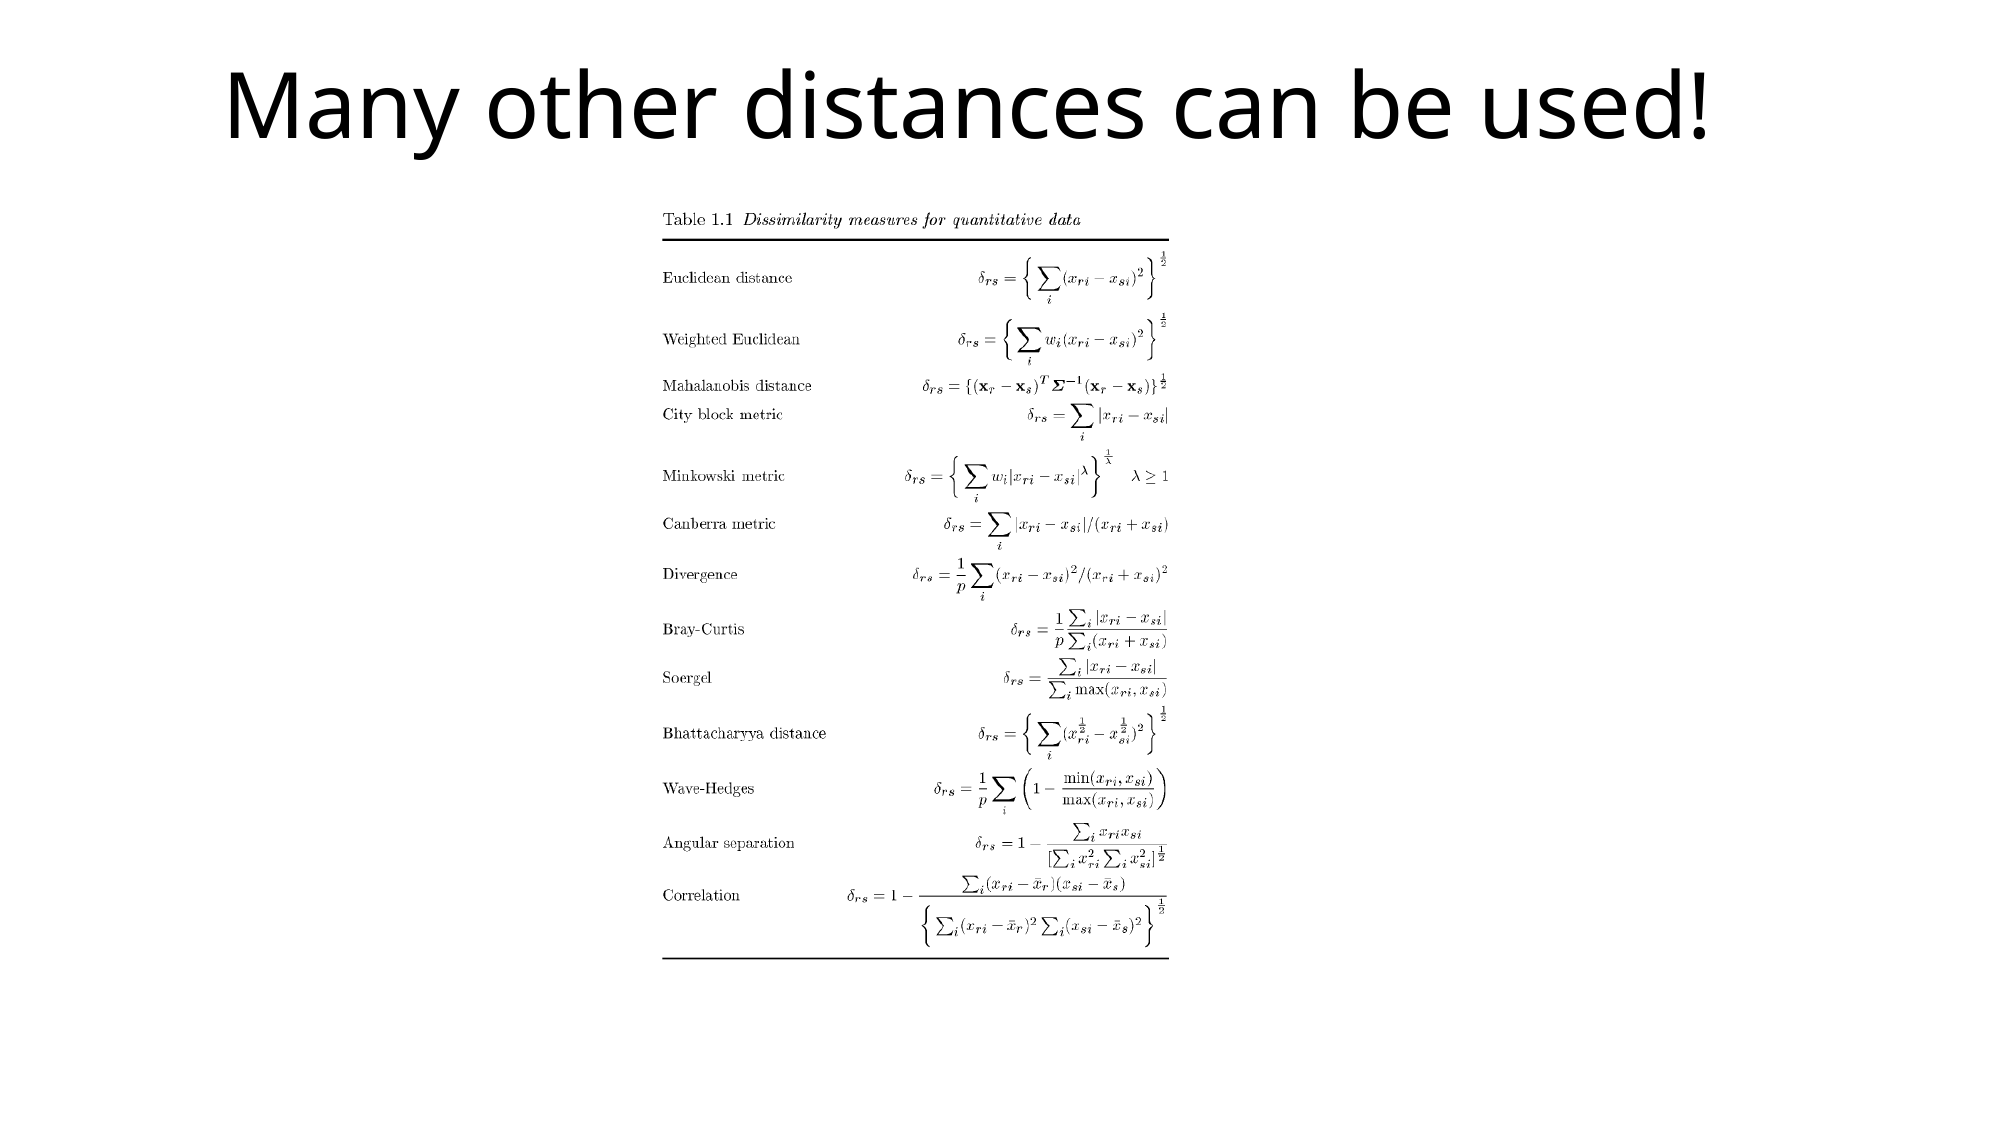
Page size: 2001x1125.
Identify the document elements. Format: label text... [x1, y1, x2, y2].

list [645, 198, 1189, 970]
title Many other distances can be used! [207, 0, 1933, 218]
